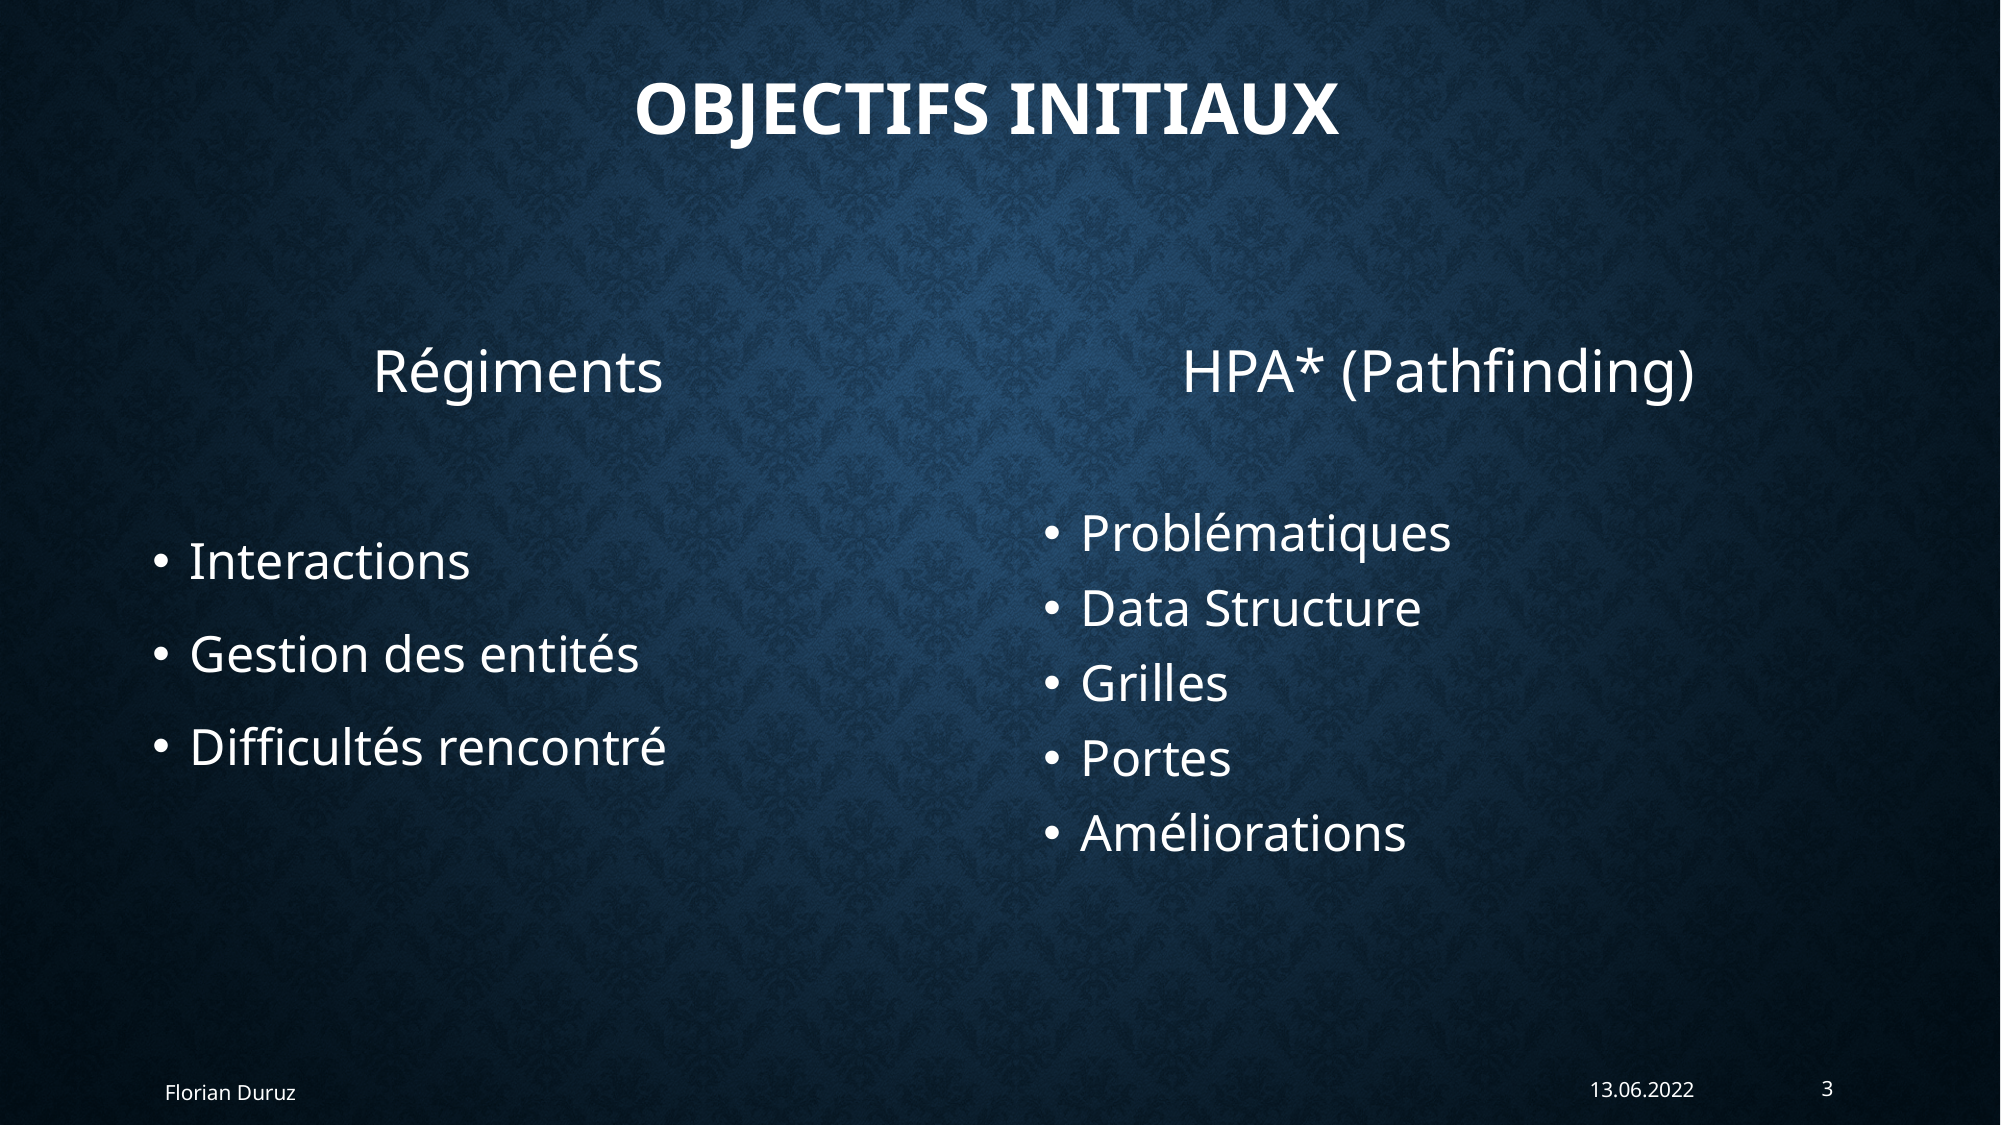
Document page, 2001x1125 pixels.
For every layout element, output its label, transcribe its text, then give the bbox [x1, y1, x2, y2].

text_box HPA* (Pathfinding) Problématiques Data Structure Grilles Portes Améliorations [1028, 312, 1849, 1027]
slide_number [1259, 1059, 1710, 1120]
footer Florian Duruz [149, 1062, 1245, 1123]
title Objectifs initiaux [137, 3, 1836, 221]
list Régiments Interactions Gestion des entités Difficultés rencontré [137, 312, 899, 1027]
slide_number 3 [1724, 1059, 1849, 1120]
